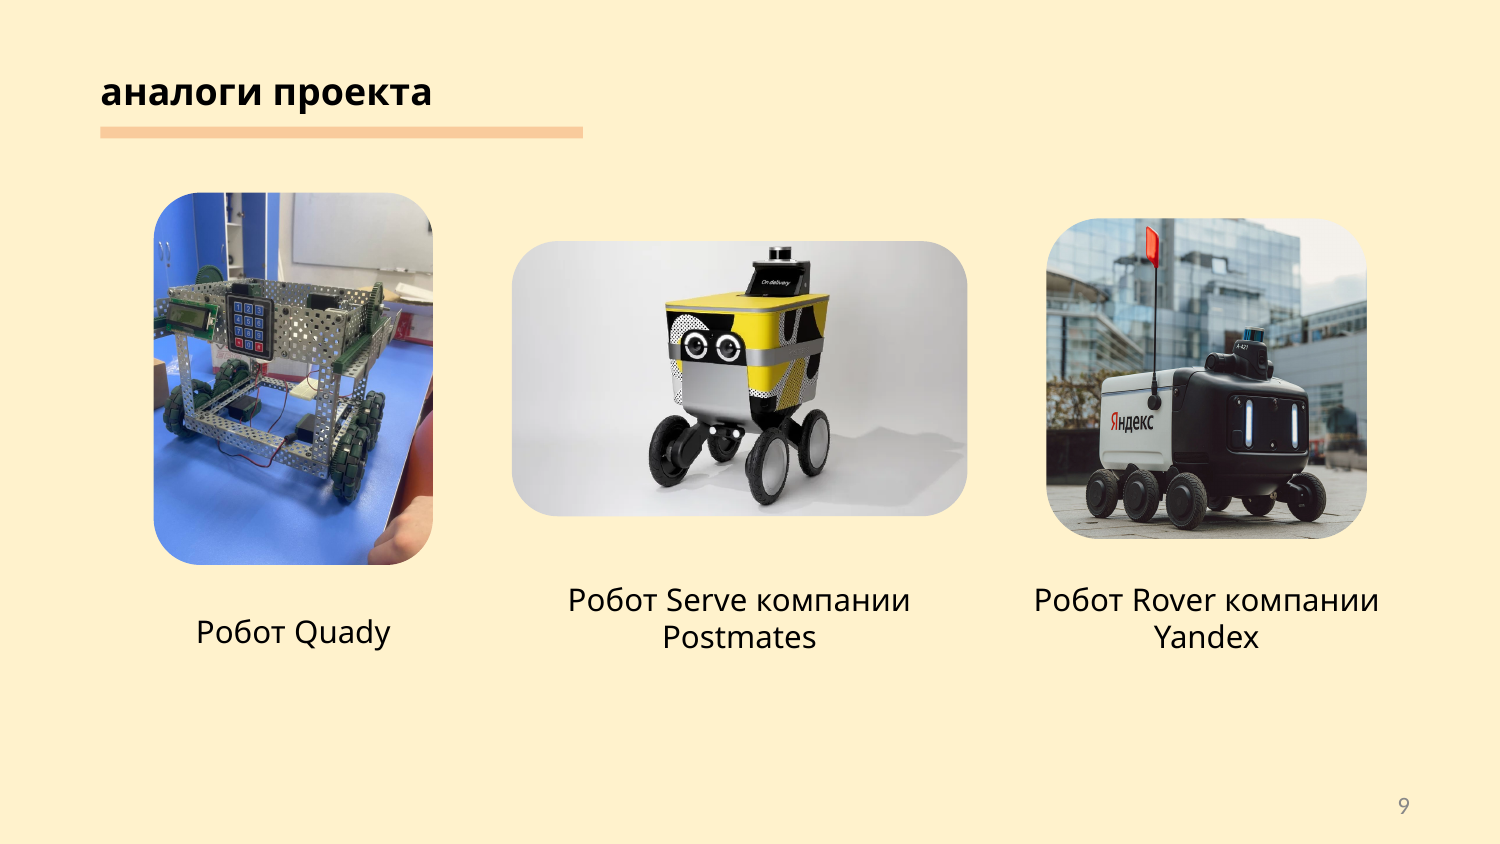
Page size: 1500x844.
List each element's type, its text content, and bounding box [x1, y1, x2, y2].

picture [1046, 218, 1368, 540]
text_box аналоги проекта [100, 67, 583, 113]
text_box [100, 126, 583, 139]
picture [511, 240, 968, 517]
picture [153, 192, 434, 566]
text_box Робот Serve компании Postmates [527, 564, 952, 619]
text_box Робот Quady [80, 597, 506, 651]
slide_number ‹#› [1074, 782, 1425, 827]
text_box Робот Rover компании Yandex [994, 564, 1419, 619]
